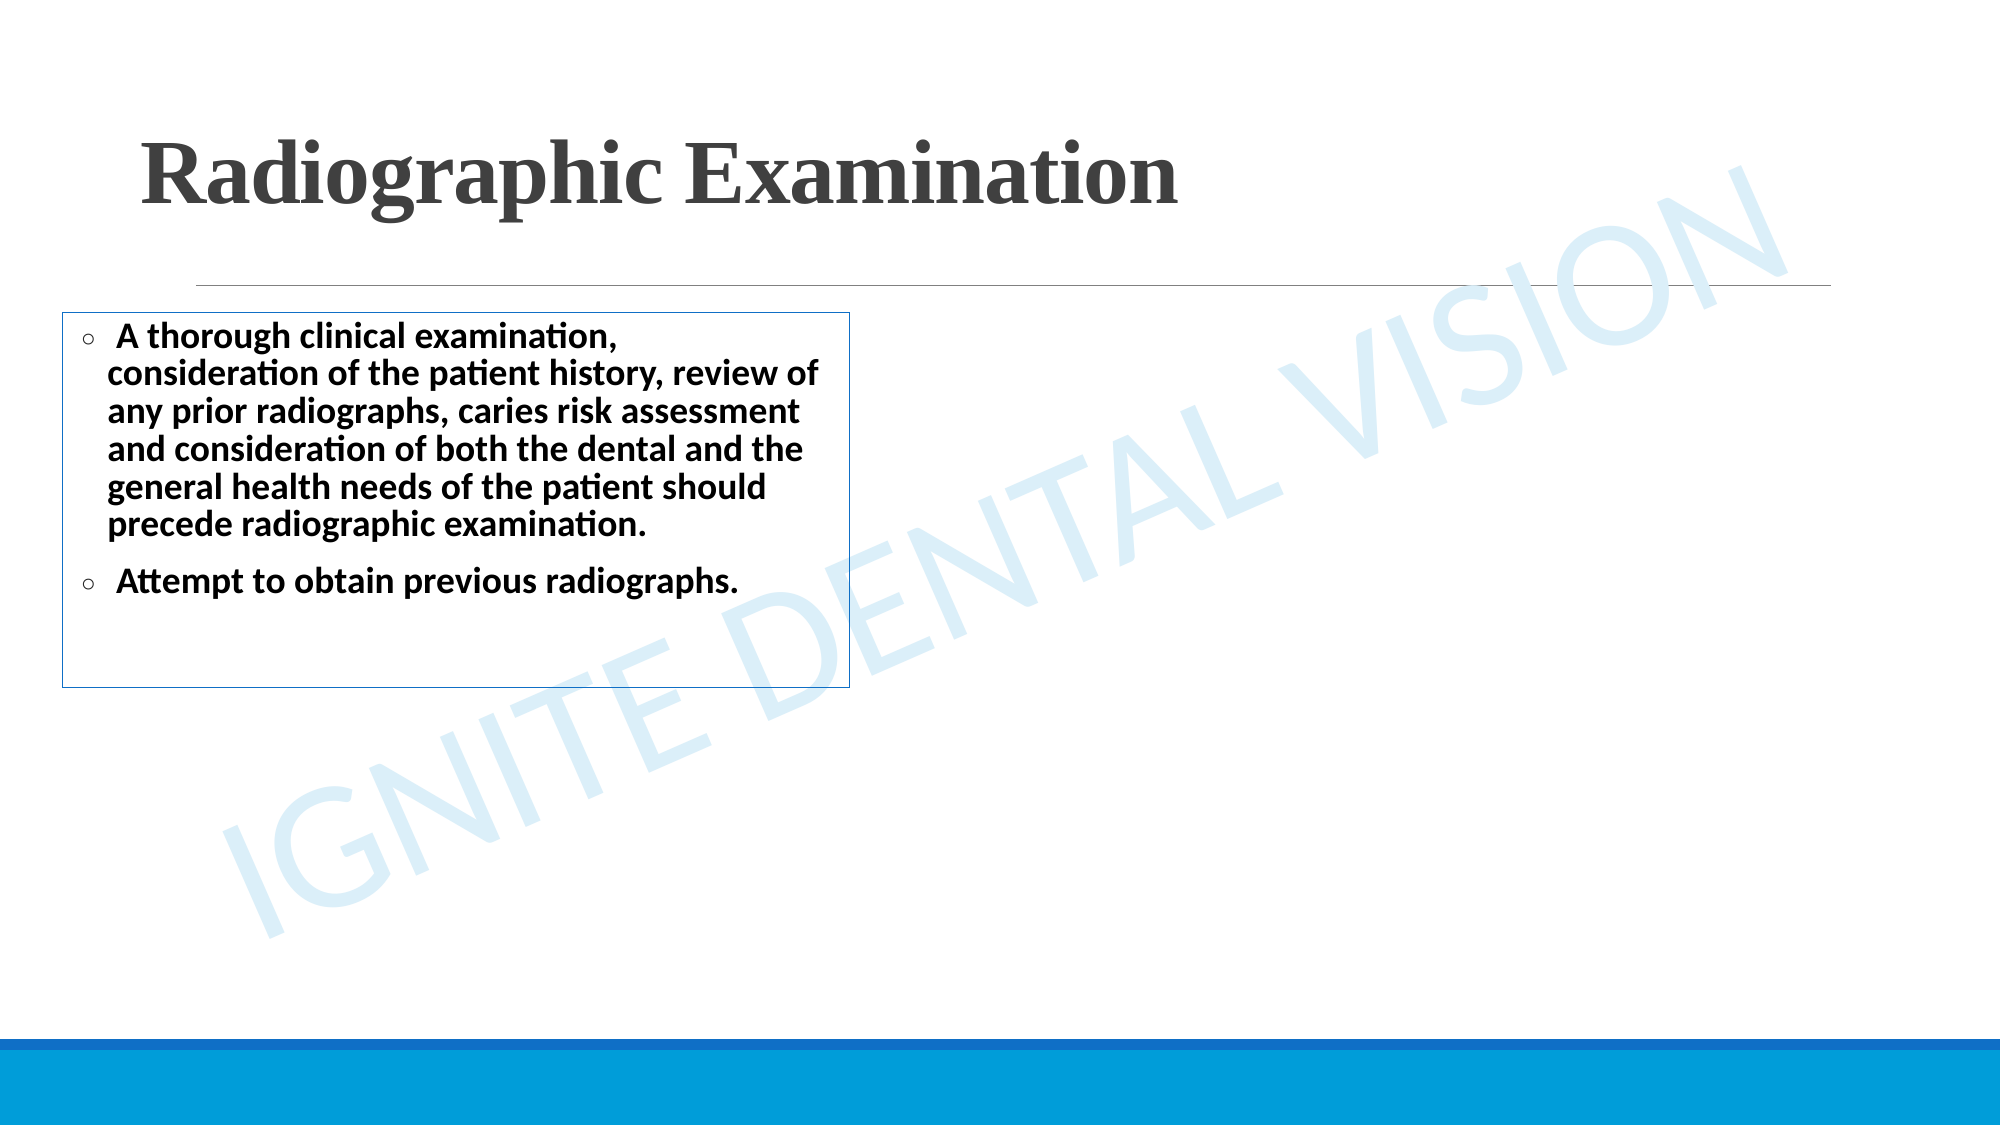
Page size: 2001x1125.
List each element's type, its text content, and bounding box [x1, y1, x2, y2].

title Radiographic Examination [125, 121, 1775, 229]
text_box A thorough clinical examination, consideration of the patient history, review of any prior radiographs, caries risk assessment and consideration of both the dental and the general health needs of the patient should precede radiographic examination. Attempt to obtain previous radiographs. [62, 312, 850, 688]
